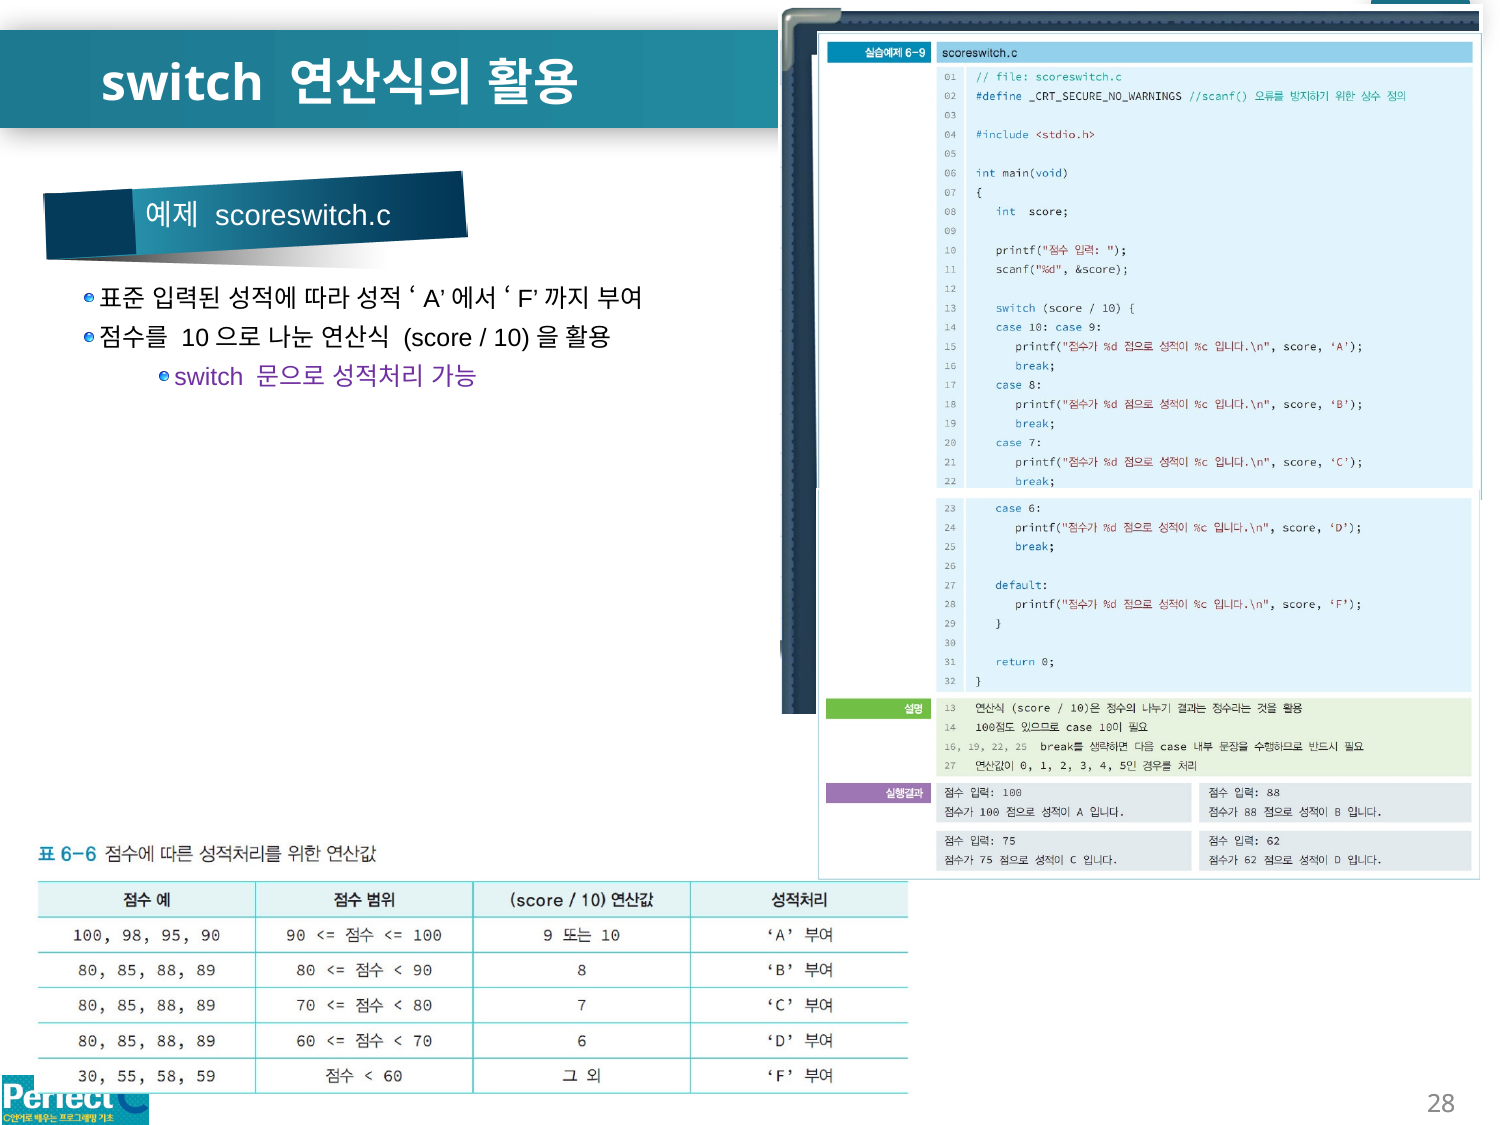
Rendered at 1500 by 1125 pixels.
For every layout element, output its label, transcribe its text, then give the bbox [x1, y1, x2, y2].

slide_number 28 [1120, 1084, 1471, 1124]
picture [2, 4, 1483, 1125]
picture [84, 293, 94, 302]
list switch 연산식의 활용 [101, 50, 773, 118]
text_box 표준 입력된 성적에 따라 성적 ‘A’에서 ‘F’까지 부여 점수를 10으로 나눈 연산식 (score / 10)을 활용 switch 문으로 성적처리 가능 [70, 275, 744, 399]
picture [159, 371, 169, 381]
picture [33, 160, 484, 283]
picture [84, 332, 94, 342]
